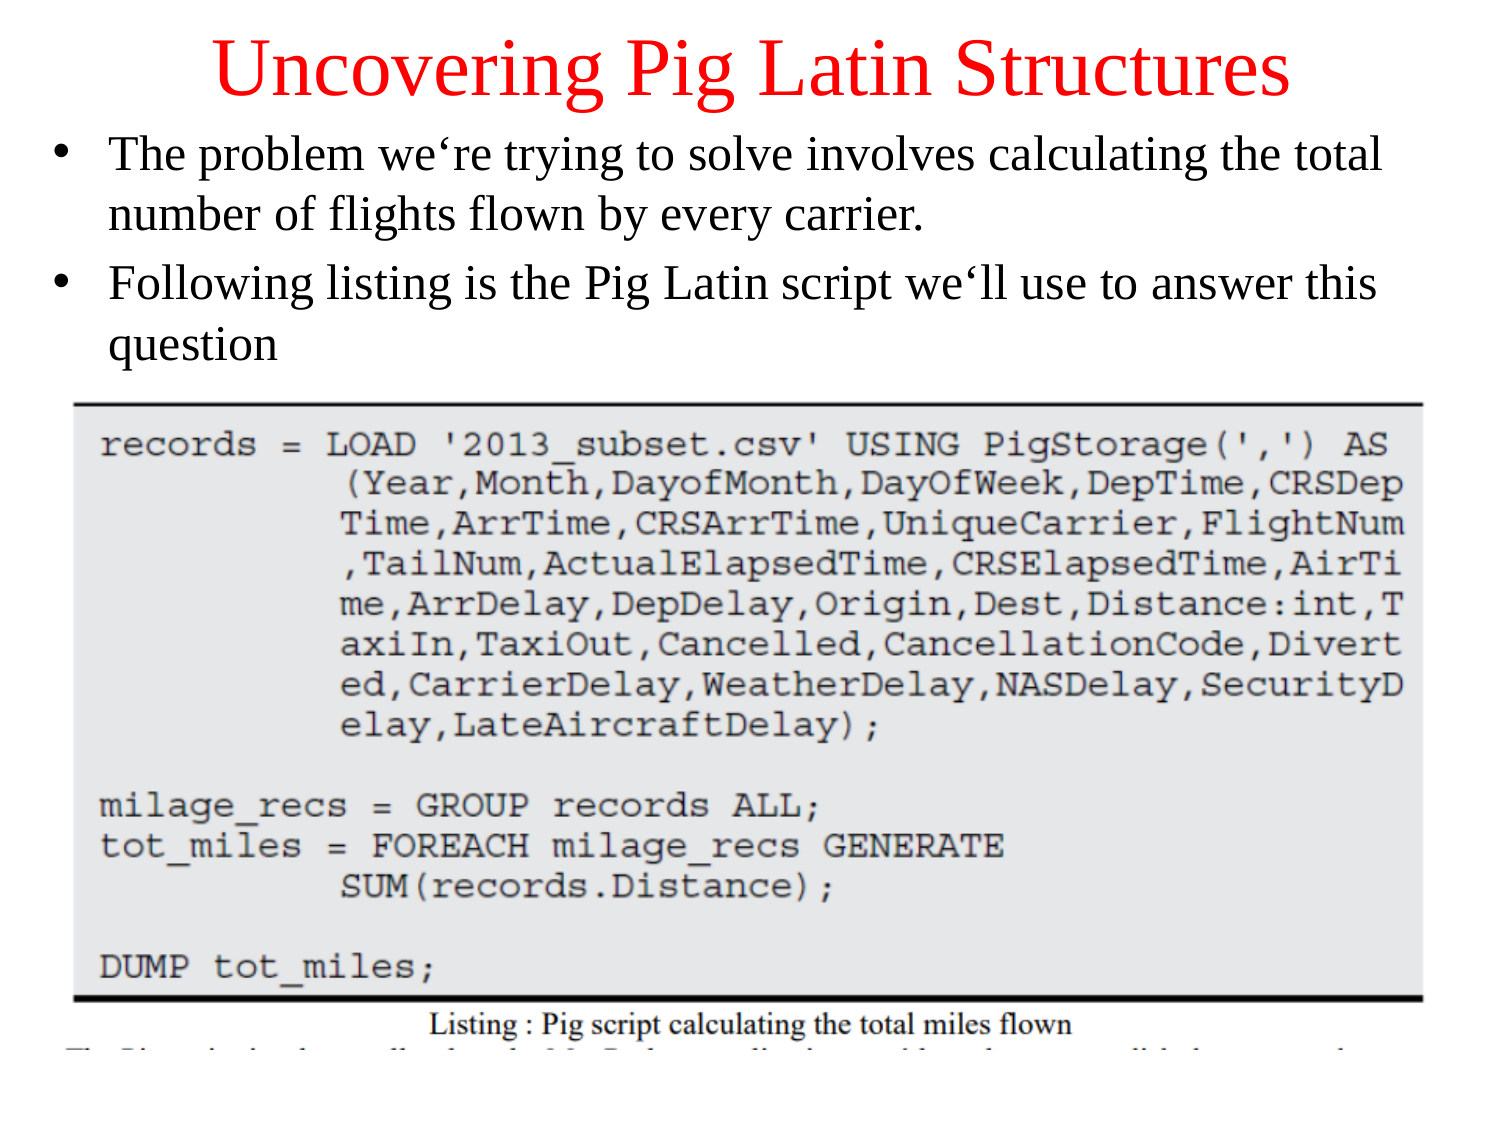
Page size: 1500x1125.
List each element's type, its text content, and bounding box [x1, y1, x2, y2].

title Uncovering Pig Latin Structures [87, 0, 1438, 112]
list The problem we‘re trying to solve involves calculating the total number of flights flown by every carrier. Following listing is the Pig Latin script we‘ll use to answer this question [37, 112, 1475, 438]
picture [62, 399, 1429, 1051]
